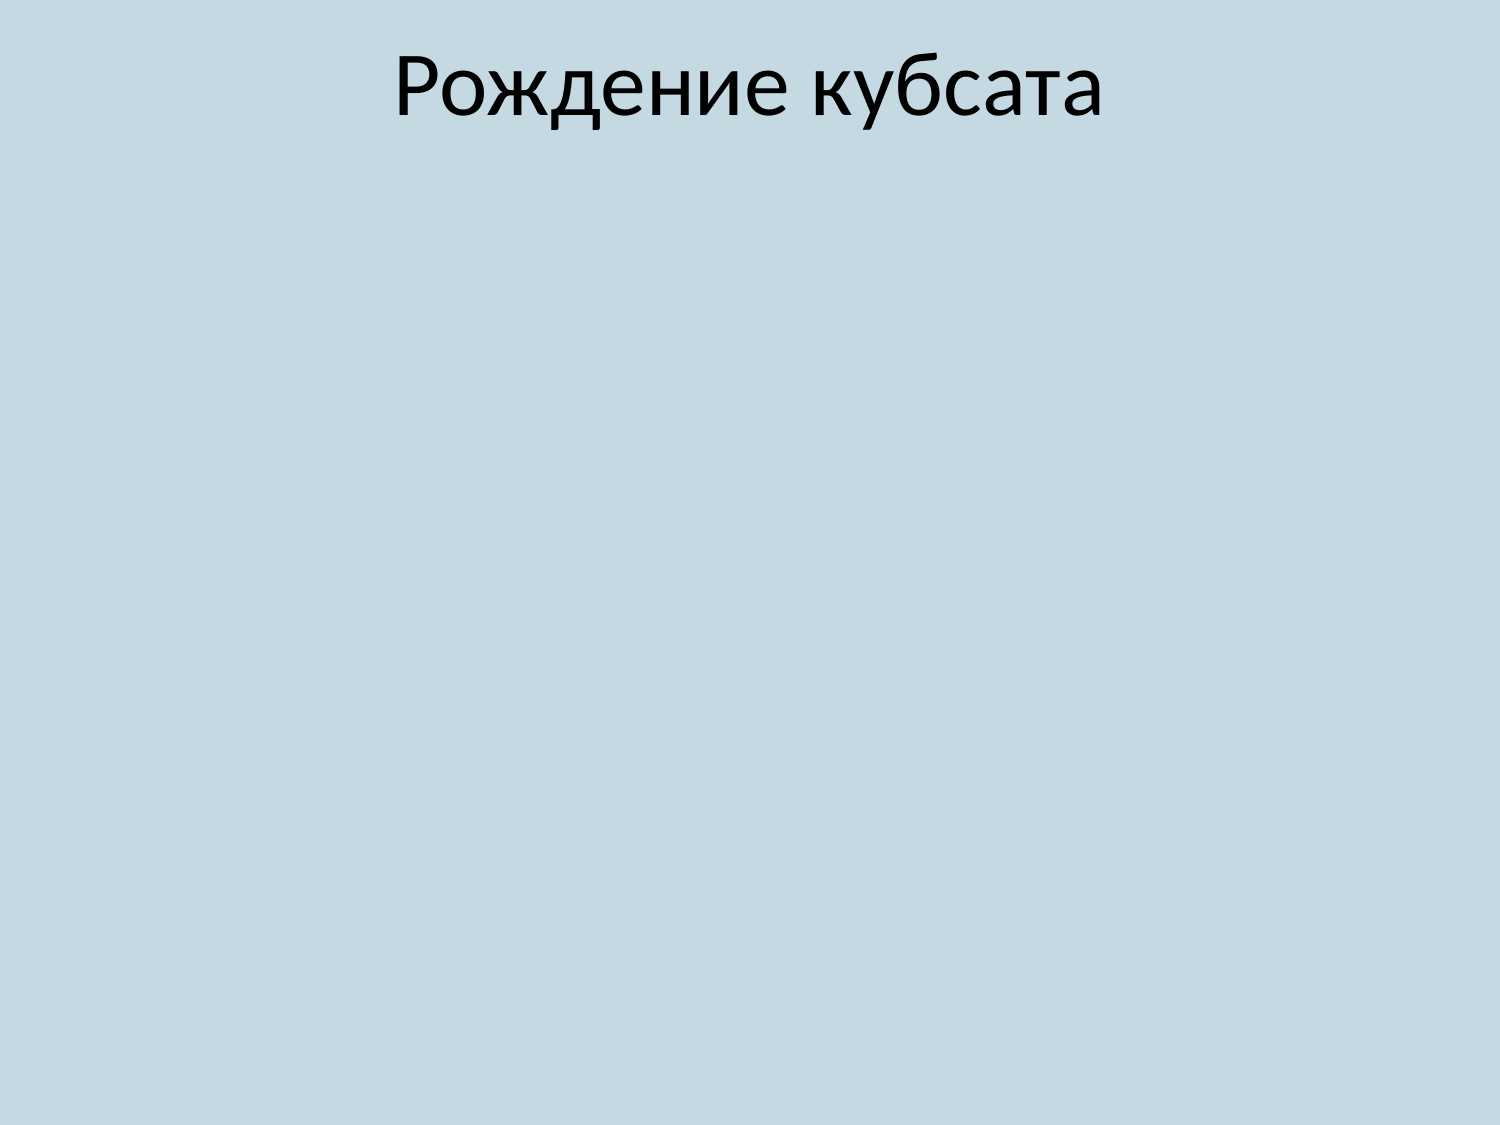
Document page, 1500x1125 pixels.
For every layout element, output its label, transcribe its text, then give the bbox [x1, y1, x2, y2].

title Рождение кубсата [75, 0, 1425, 173]
